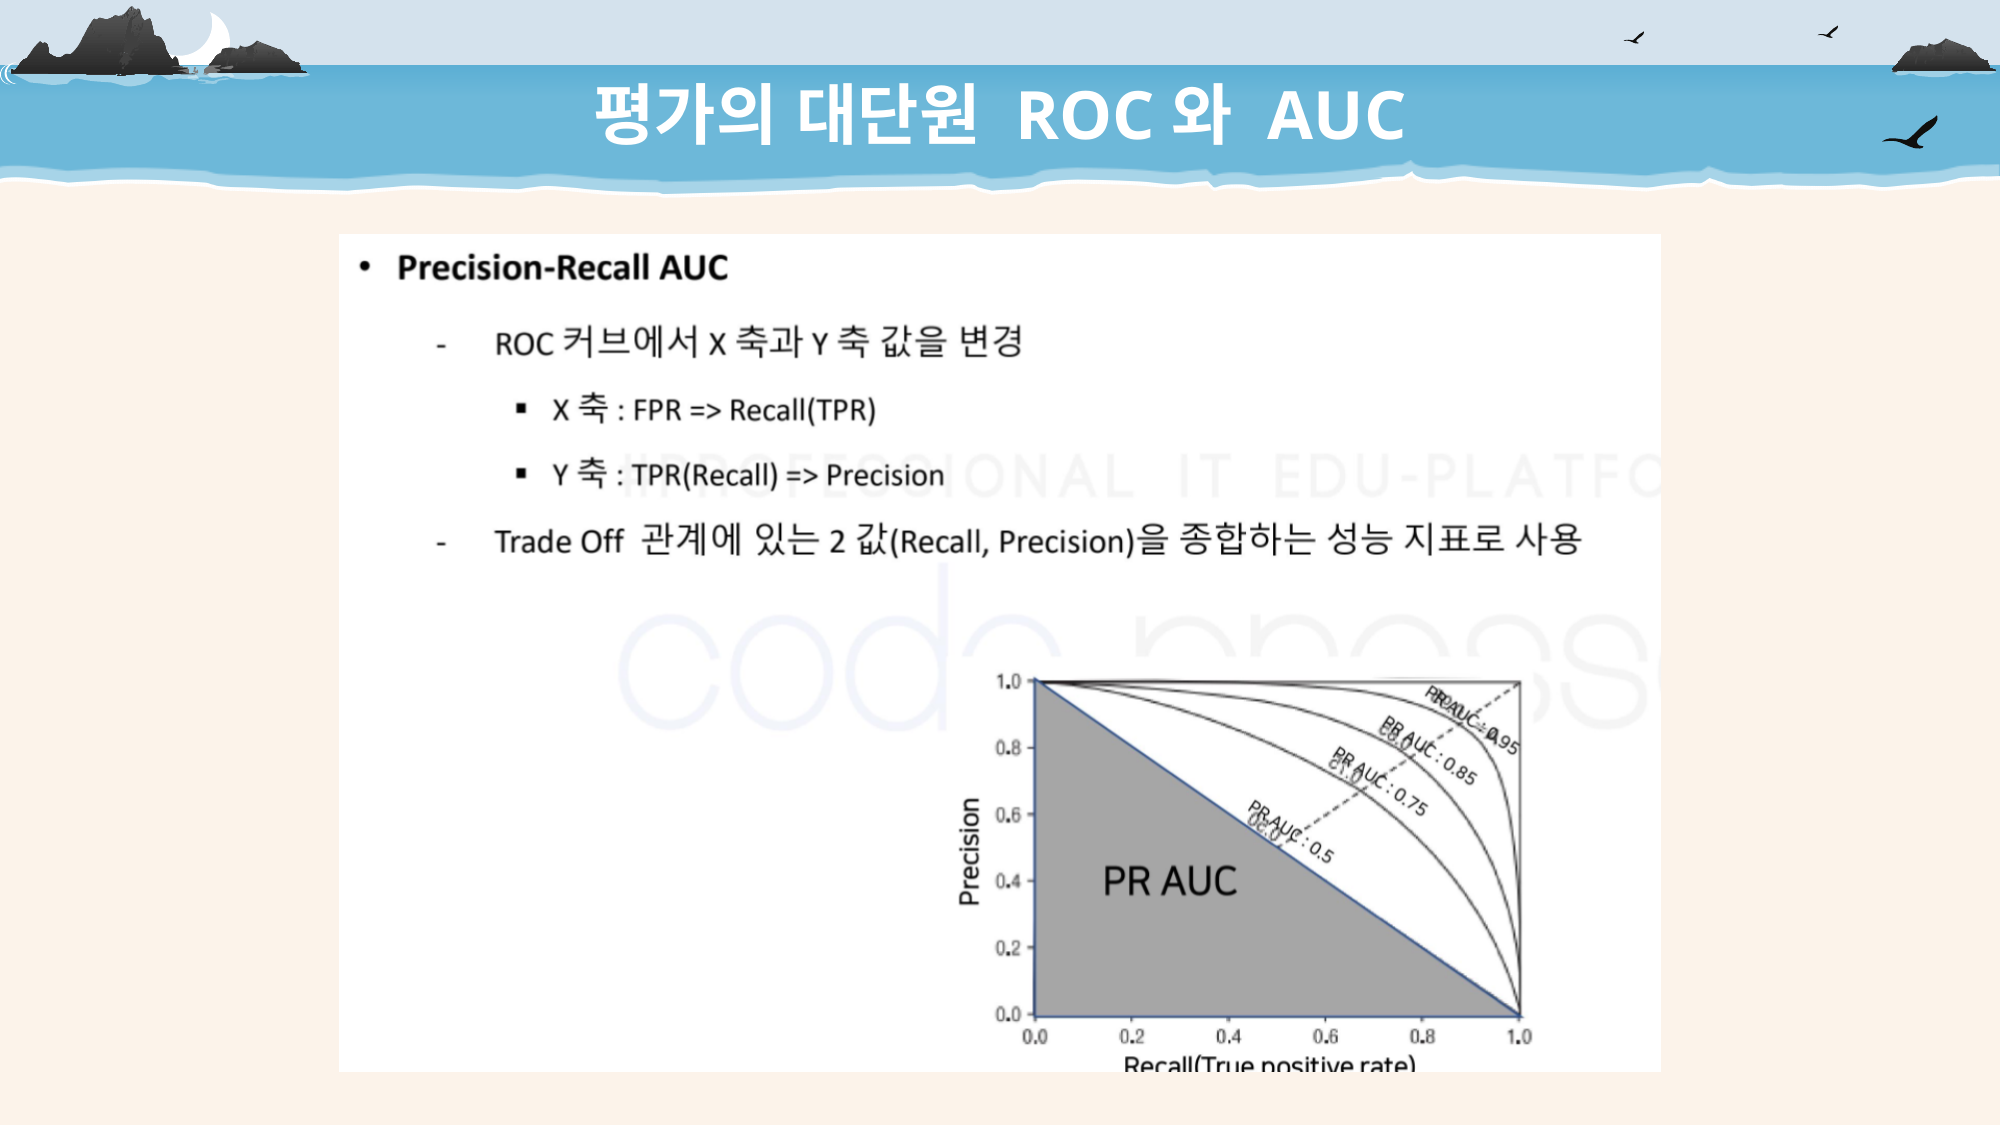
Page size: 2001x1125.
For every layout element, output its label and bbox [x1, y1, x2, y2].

picture [339, 234, 1661, 1072]
text_box [0, 0, 2000, 218]
